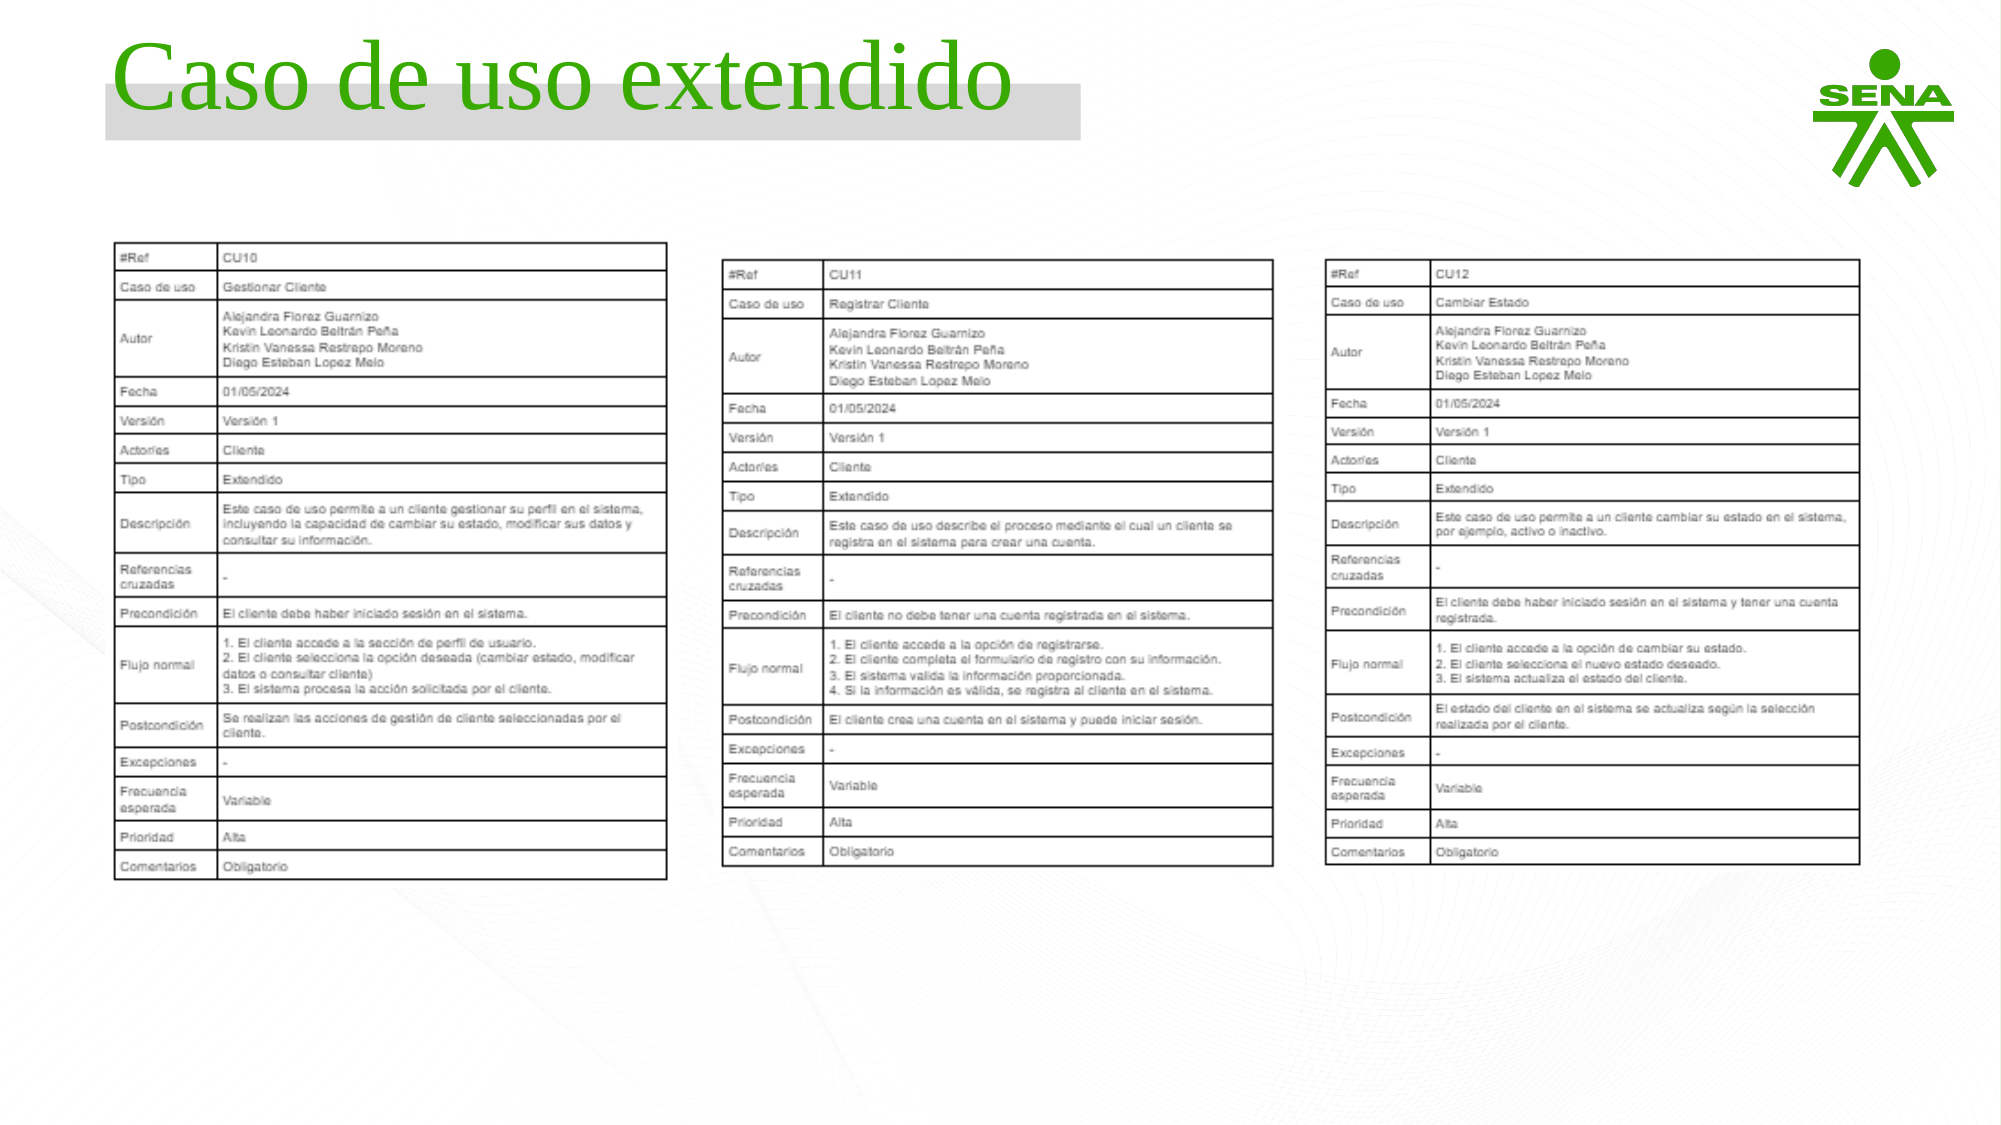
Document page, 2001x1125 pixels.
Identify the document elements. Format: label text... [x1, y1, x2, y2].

picture [0, 0, 2001, 1125]
text_box [105, 127, 1081, 141]
text_box Caso de uso extendido [96, 15, 1536, 127]
